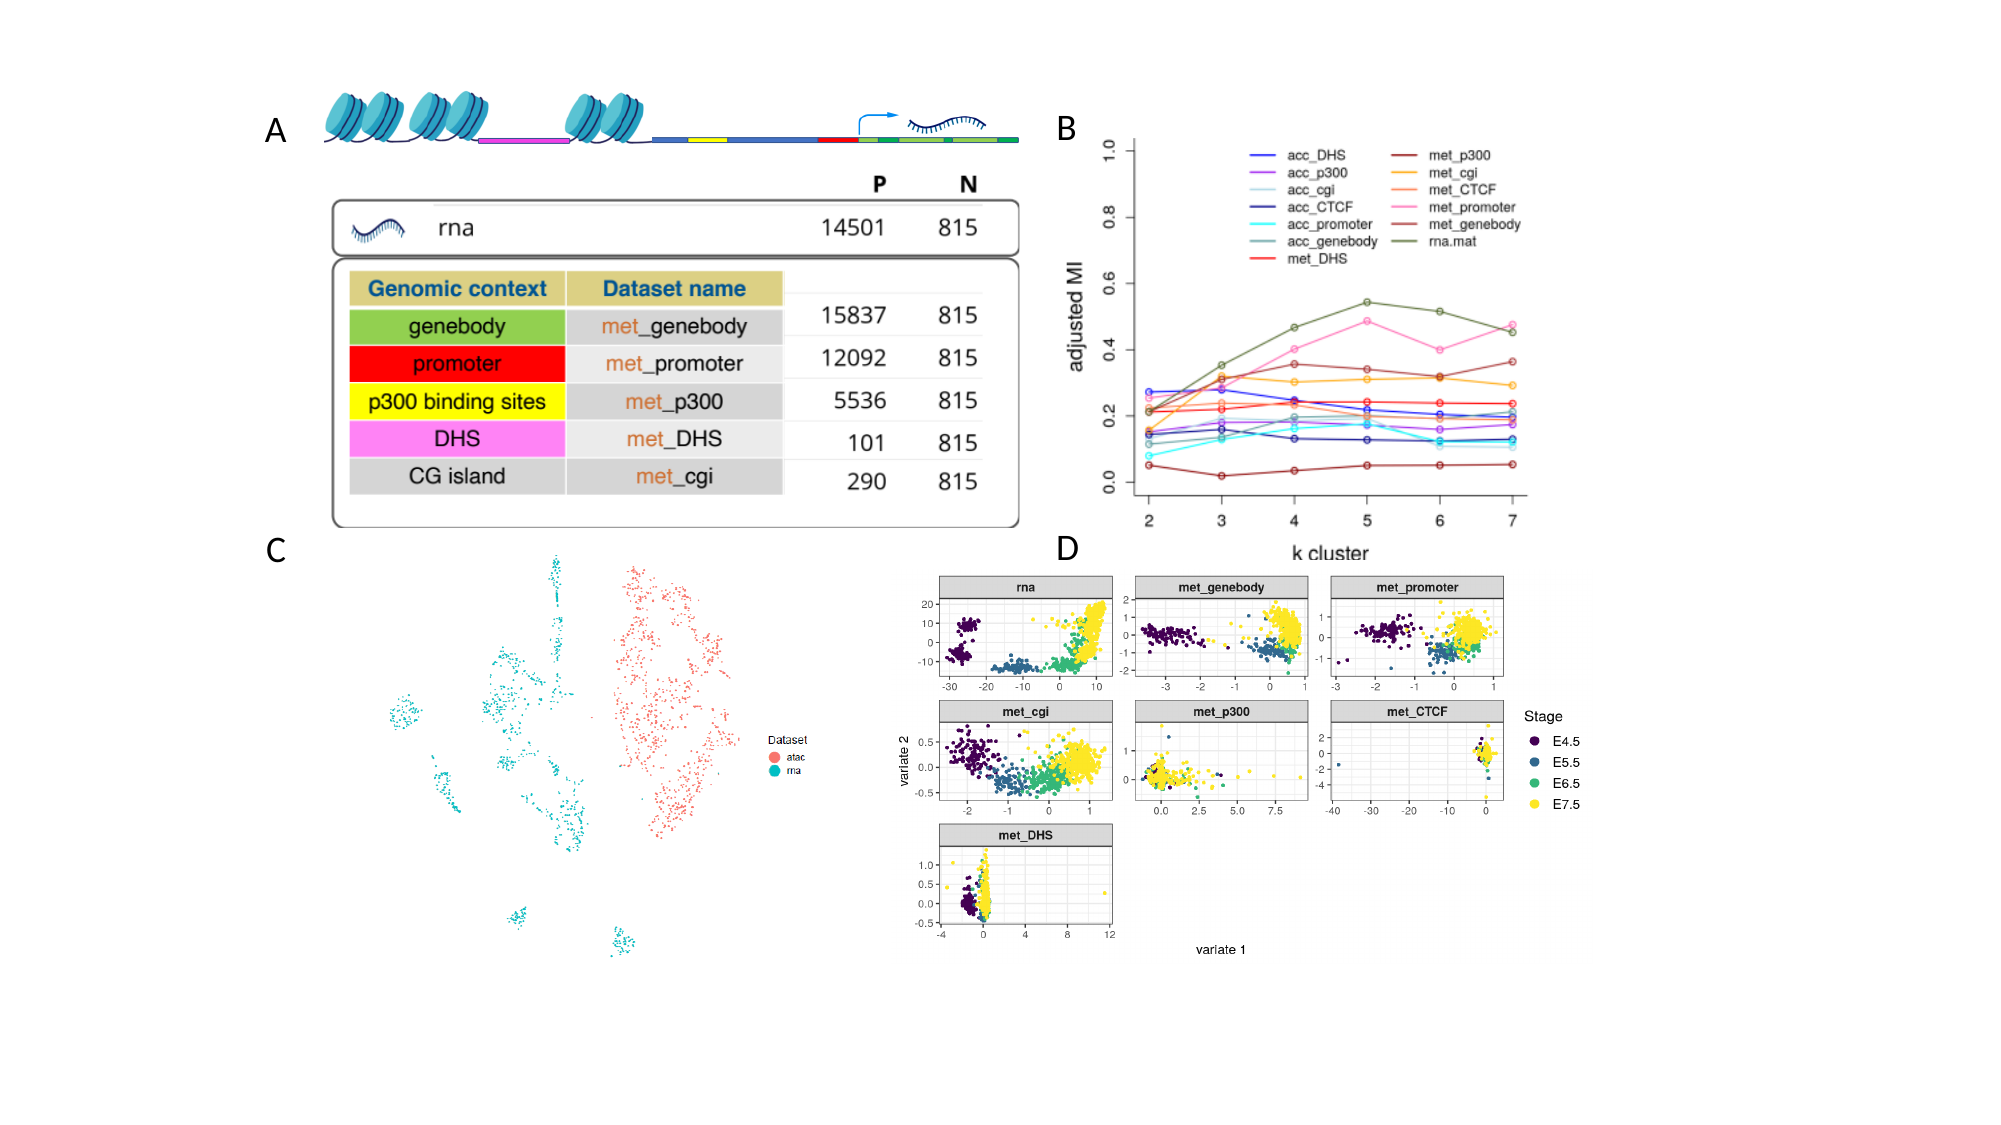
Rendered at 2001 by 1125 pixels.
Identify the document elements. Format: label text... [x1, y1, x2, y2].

text_box C [251, 518, 301, 578]
text_box D [1041, 515, 1094, 569]
picture [1043, 137, 1540, 560]
text_box B [1041, 95, 1092, 155]
picture [320, 169, 1020, 528]
picture [891, 569, 1593, 964]
text_box A [250, 97, 302, 158]
picture [375, 536, 810, 974]
picture [320, 70, 1029, 165]
